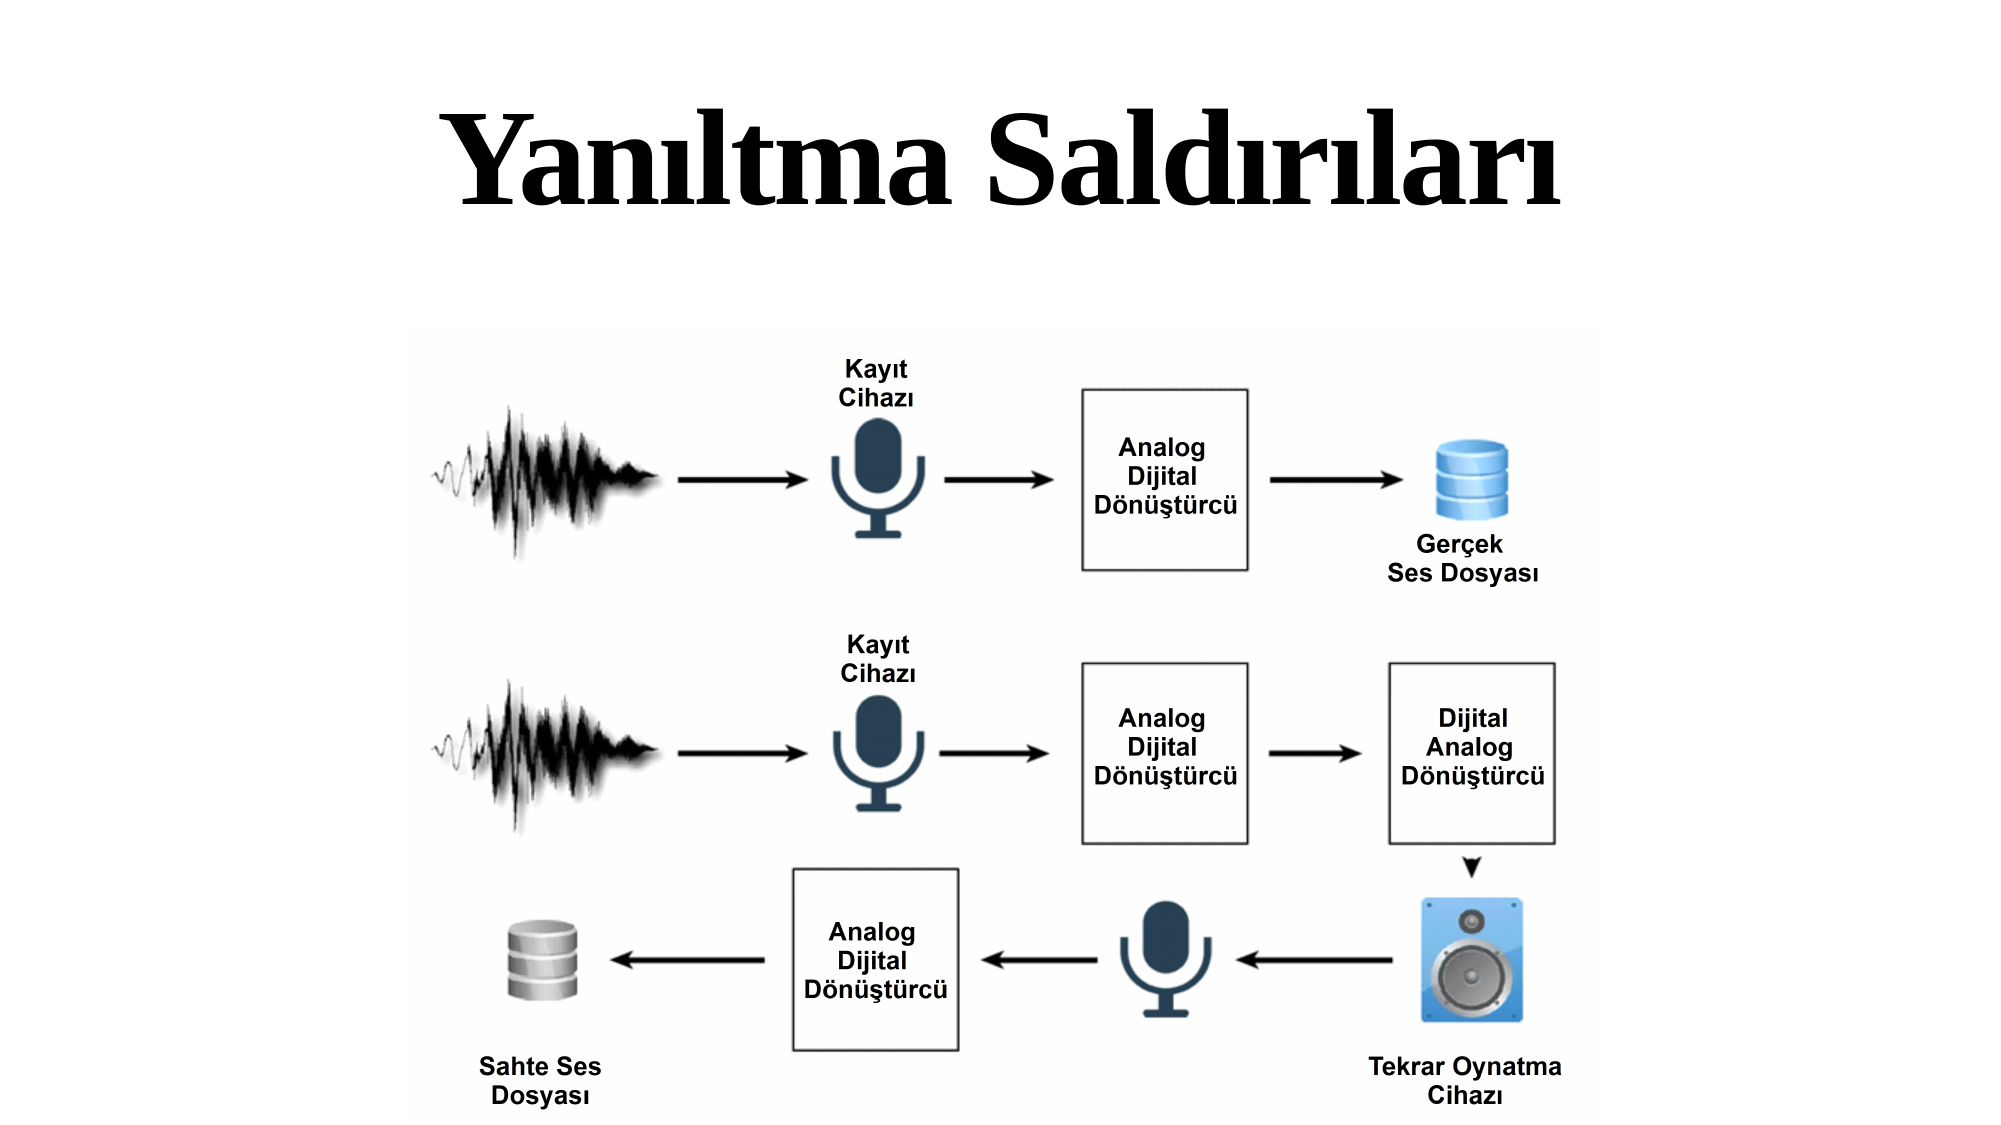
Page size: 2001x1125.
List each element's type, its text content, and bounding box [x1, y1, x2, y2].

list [409, 325, 1598, 1125]
title Yanıltma Saldırıları [0, 0, 2000, 326]
